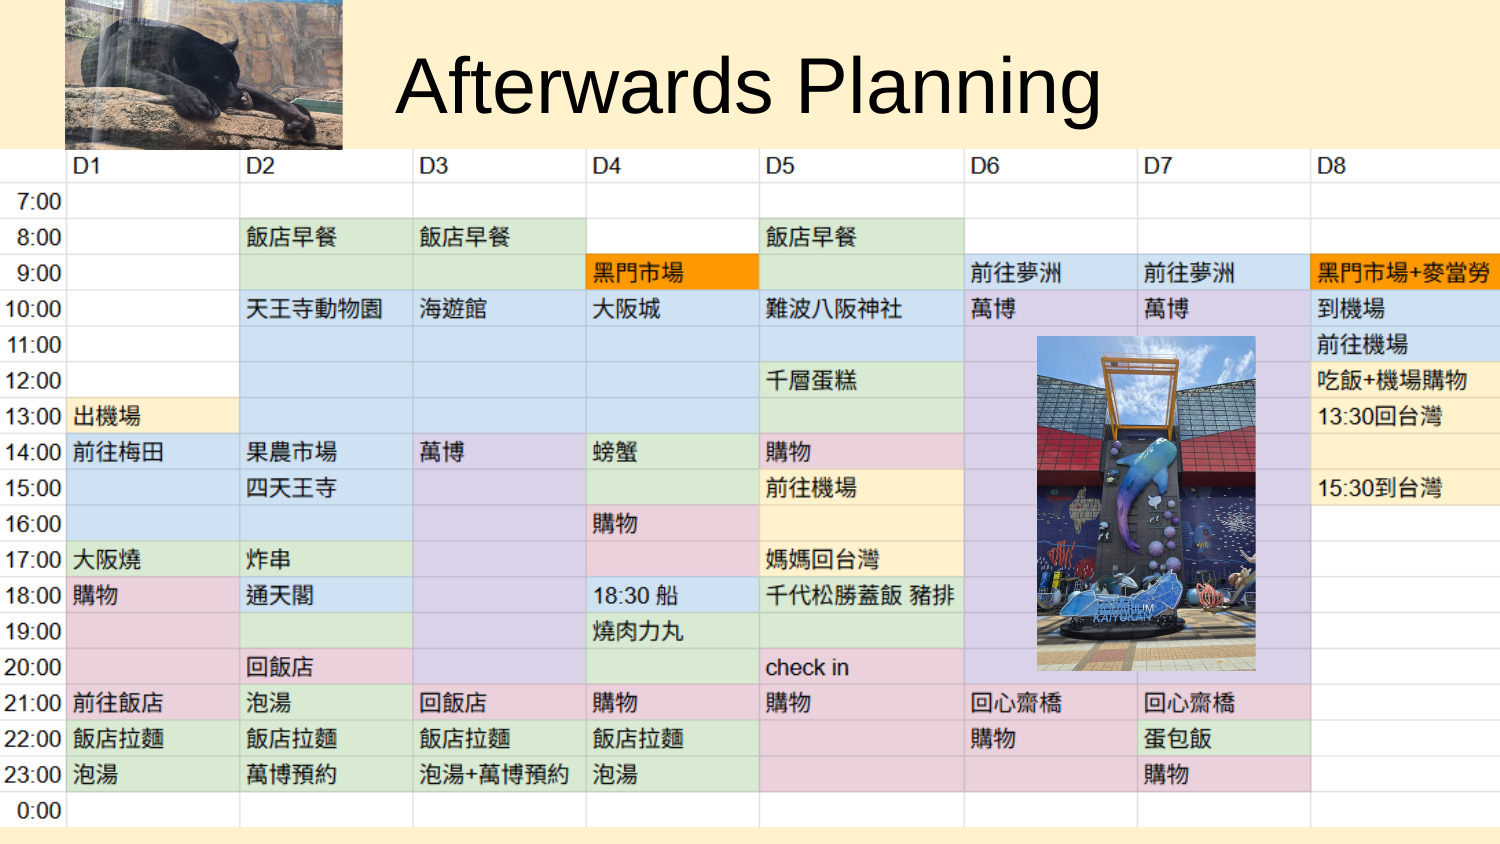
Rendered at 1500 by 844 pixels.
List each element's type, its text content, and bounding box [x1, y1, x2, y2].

title Afterwards Planning [348, 26, 1449, 148]
picture [0, 0, 1500, 827]
title Afterwards Planning [51, 26, 59, 148]
